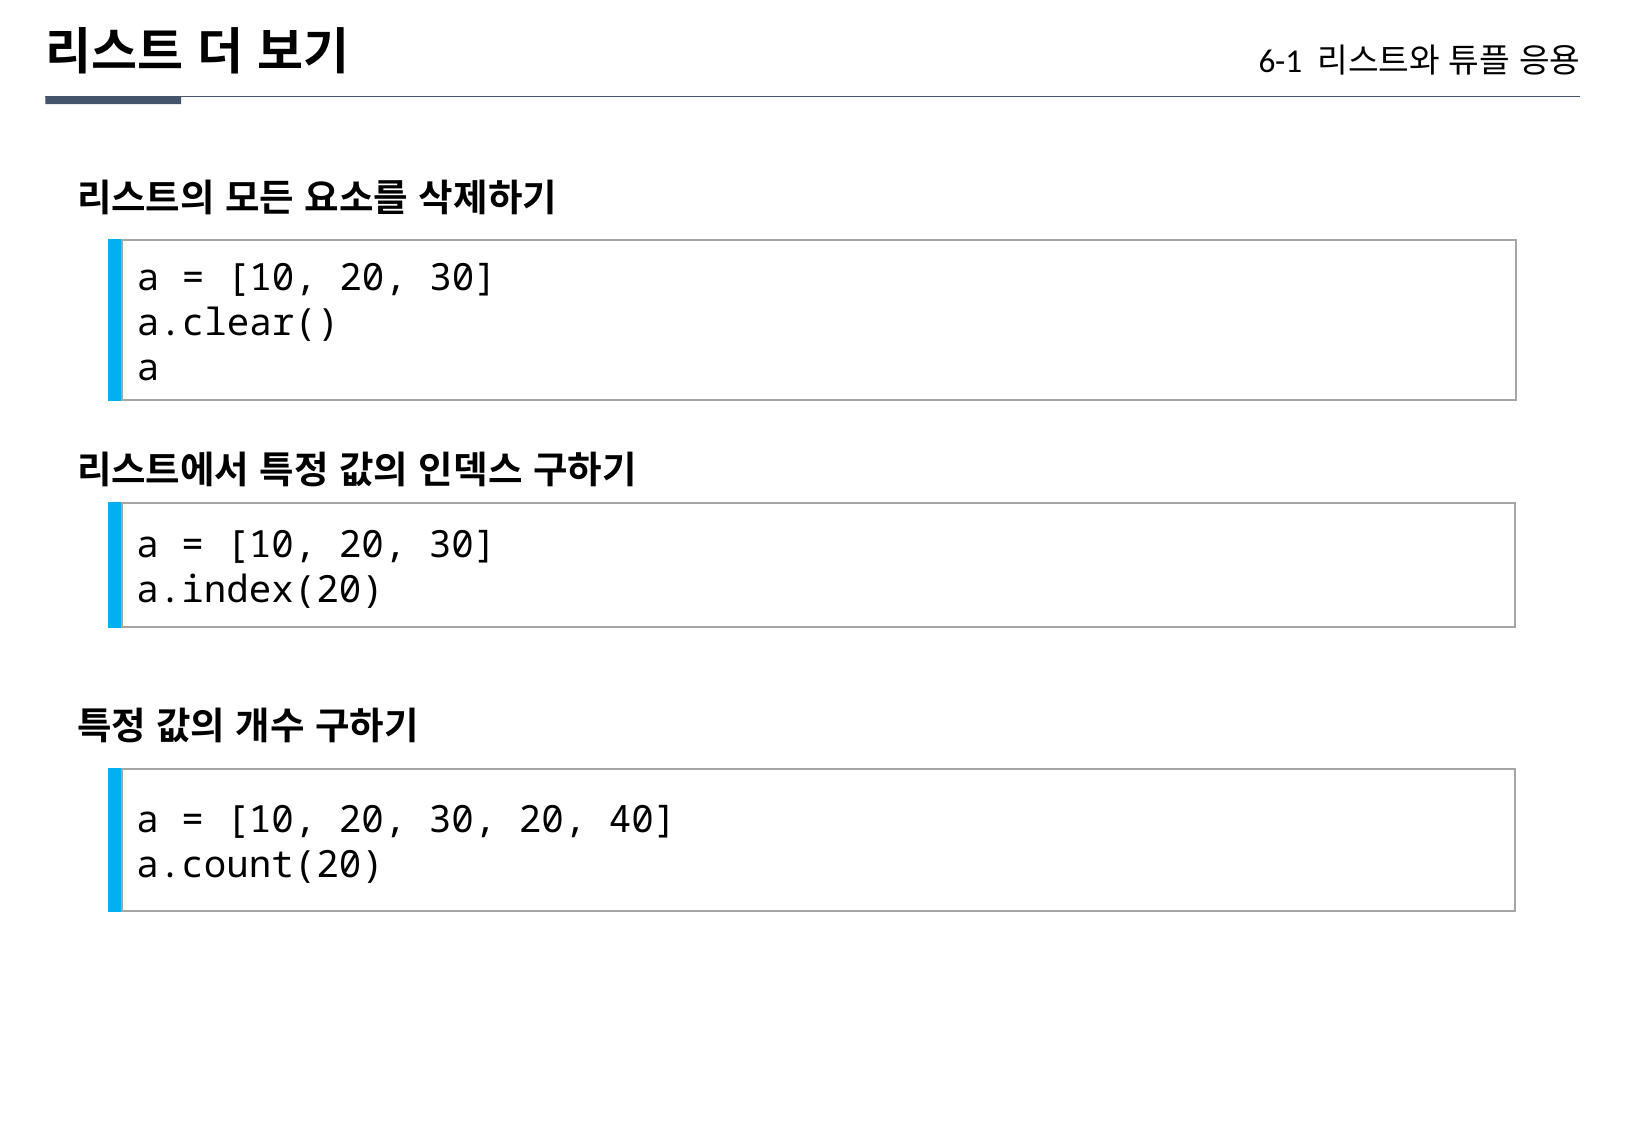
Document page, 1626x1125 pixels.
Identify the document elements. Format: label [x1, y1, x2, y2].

text_box [62, 694, 1356, 755]
text_box [109, 240, 1516, 400]
text_box [108, 769, 1516, 911]
text_box [62, 166, 1356, 227]
list [1038, 43, 1581, 81]
text_box [62, 438, 1356, 499]
list [45, 26, 965, 82]
text_box [108, 502, 1516, 628]
